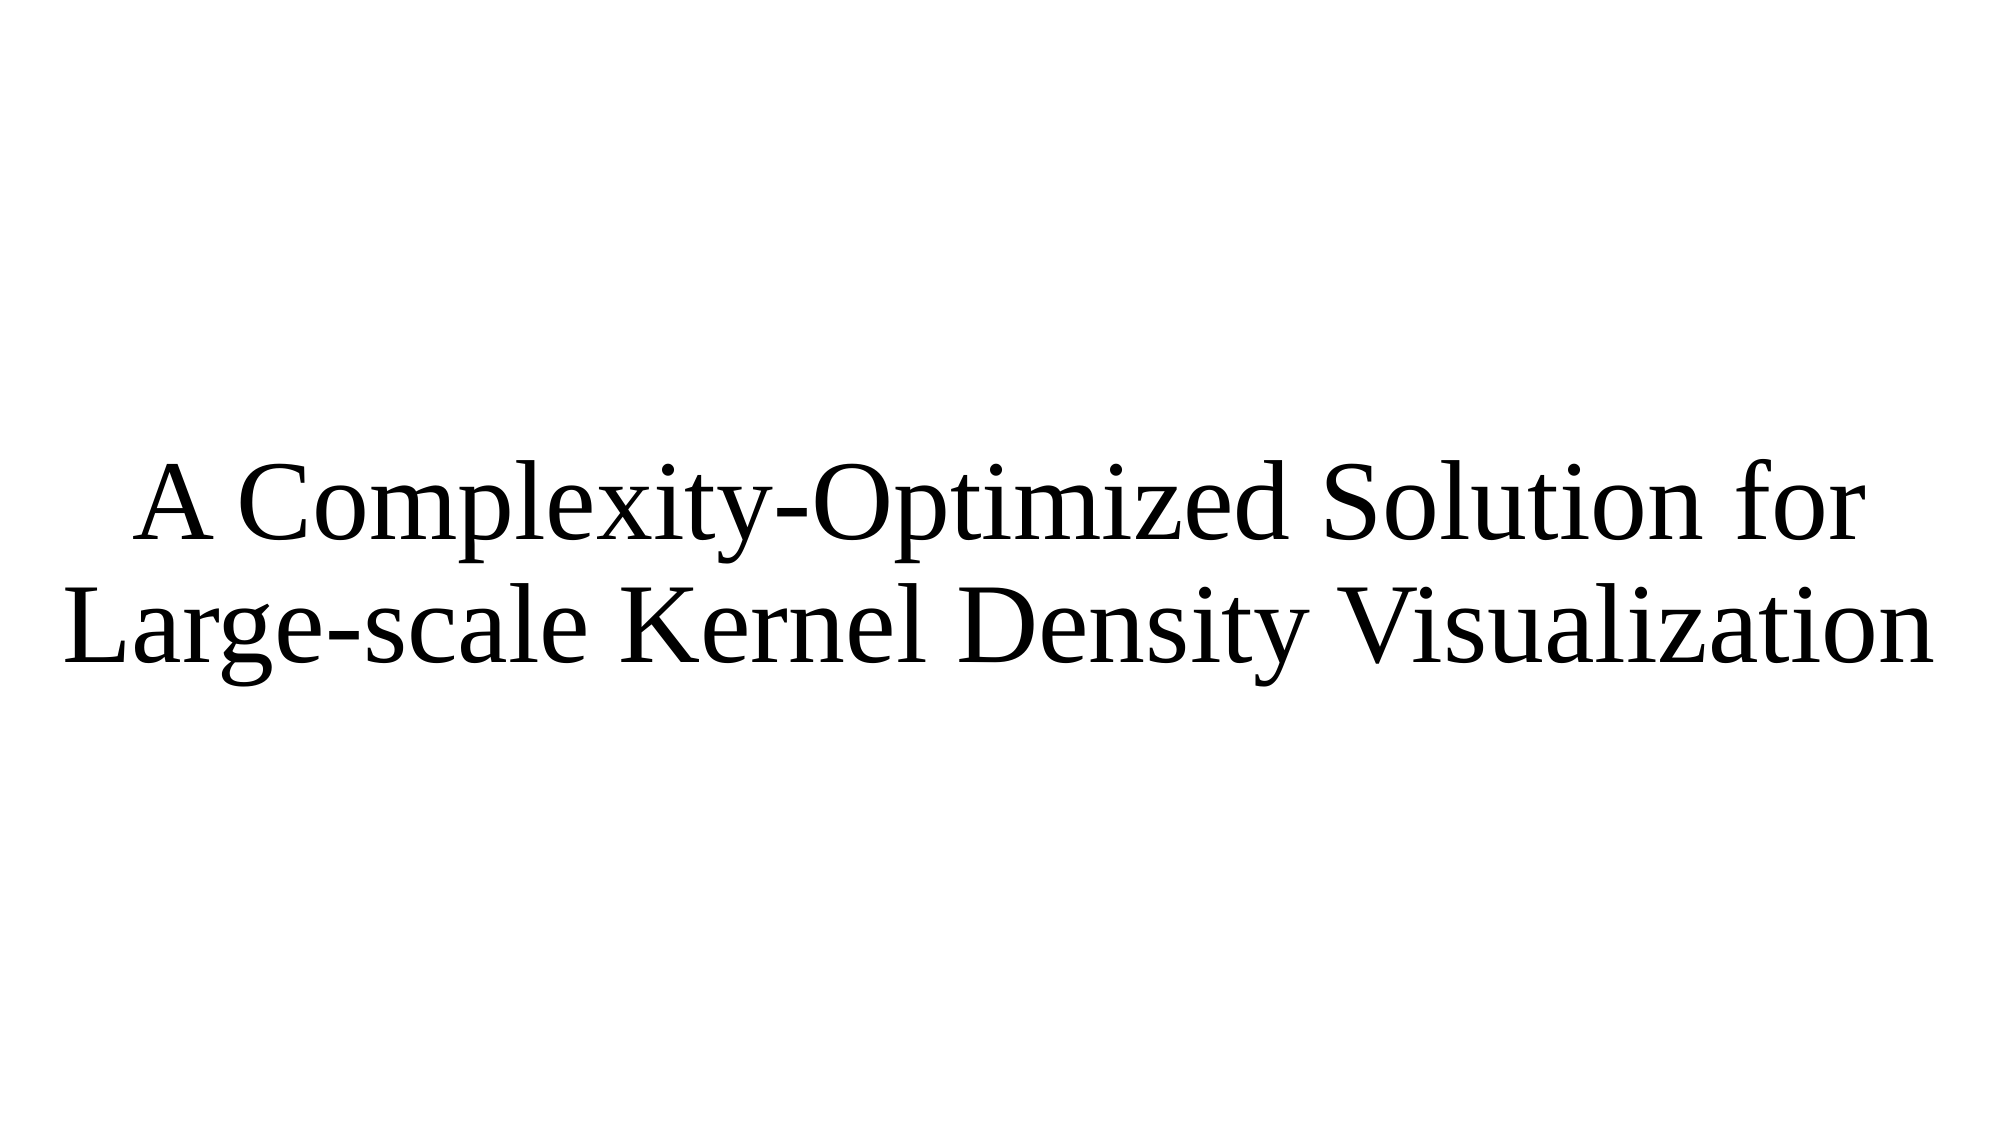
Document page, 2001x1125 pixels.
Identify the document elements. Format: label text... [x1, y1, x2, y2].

title A Complexity-Optimized Solution for Large-scale Kernel Density Visualization [10, 430, 1990, 695]
